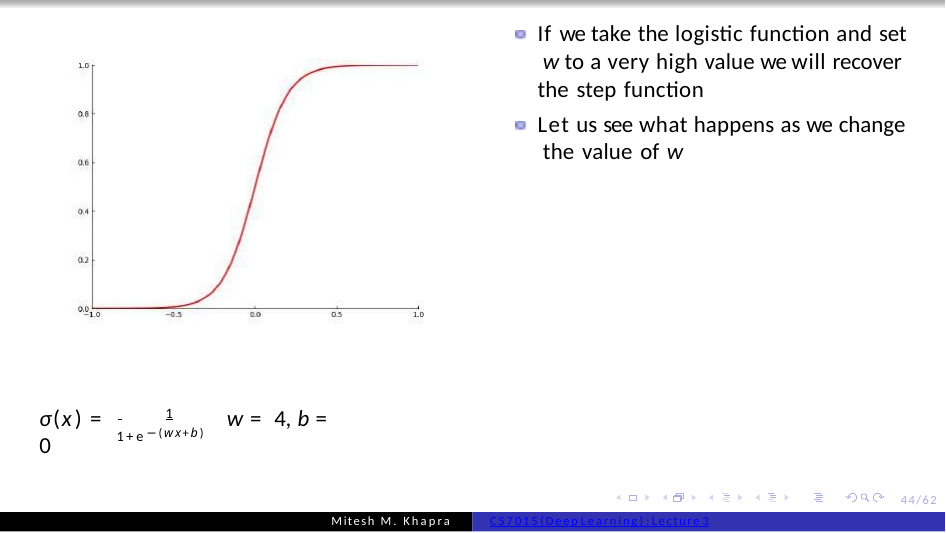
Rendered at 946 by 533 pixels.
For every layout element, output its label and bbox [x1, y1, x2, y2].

picture [71, 58, 425, 324]
picture [515, 30, 527, 42]
text_box [0, 511, 946, 532]
text_box [535, 107, 908, 165]
text_box [535, 16, 908, 102]
picture [0, 0, 945, 8]
text_box [33, 399, 348, 459]
picture [515, 121, 527, 133]
text_box [898, 493, 941, 508]
